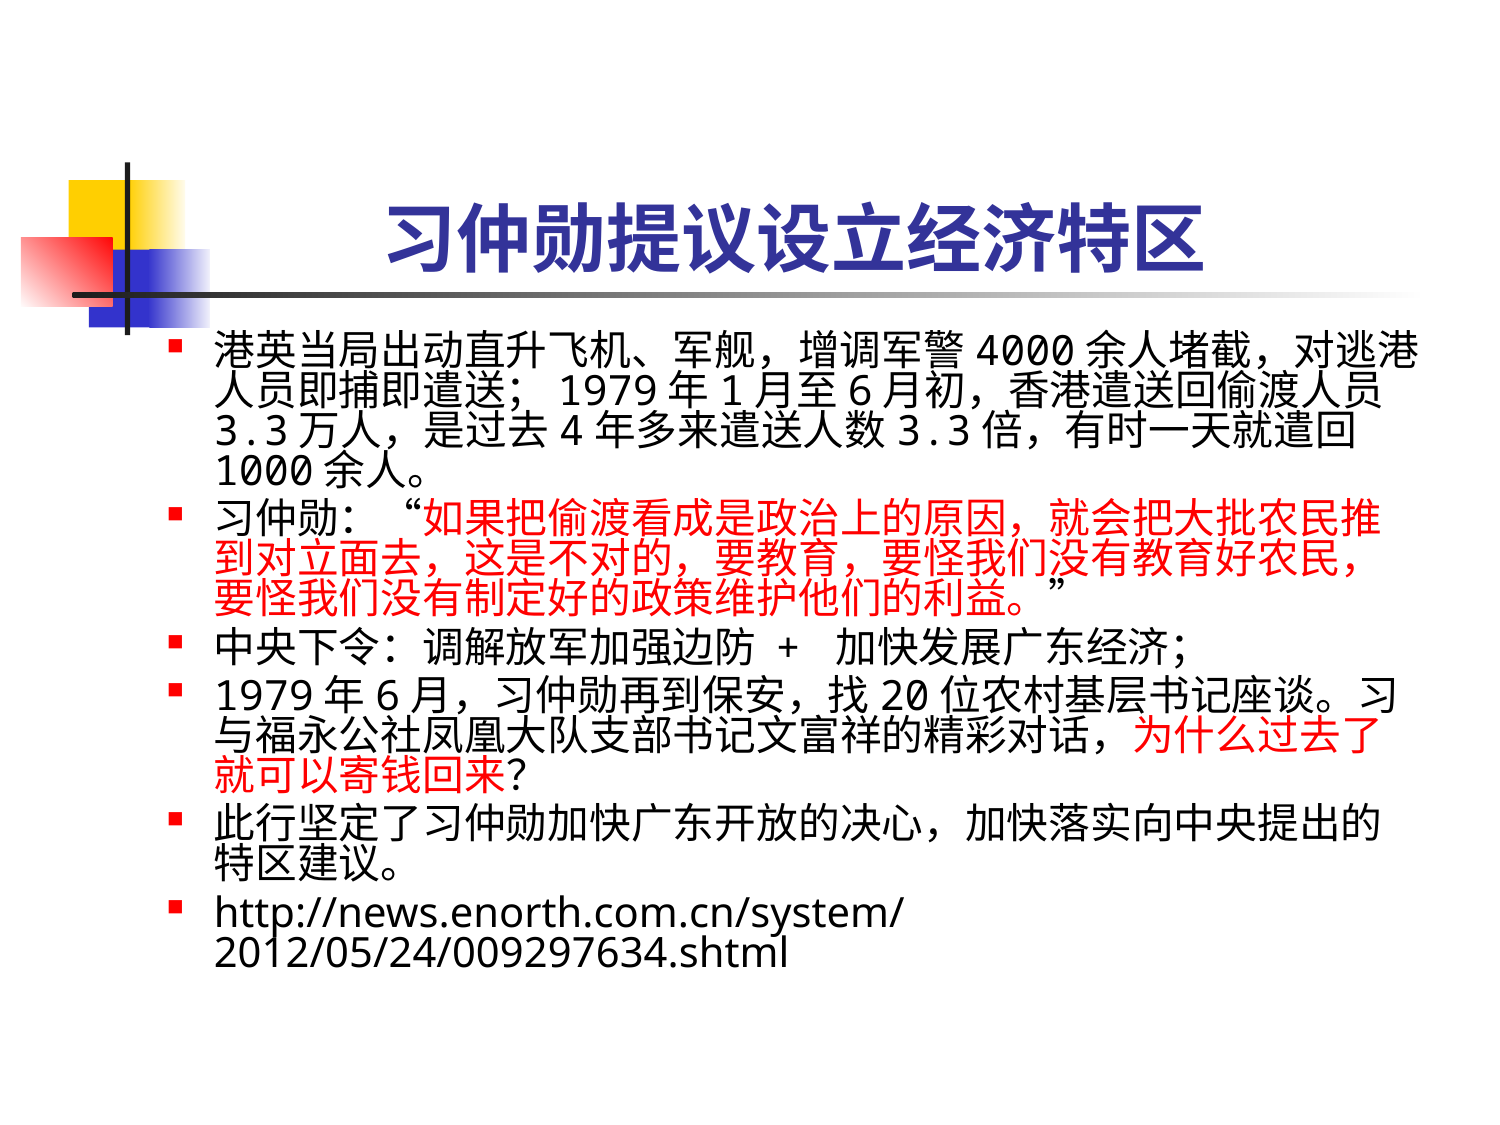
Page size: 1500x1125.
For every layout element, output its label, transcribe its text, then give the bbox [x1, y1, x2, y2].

list 港英当局出动直升飞机、军舰，增调军警4000余人堵截，对逃港人员即捕即遣送；1979年1月至6月初，香港遣送回偷渡人员3.3万人，是过去4年多来遣送人数3.3倍，有时一天就遣回1000余人。 习仲勋：“如果把偷渡看成是政治上的原因，就会把大批农民推到对立面去，这是不对的，要教育，要怪我们没有教育好农民，要怪我们没有制定好的政策维护他们的利益。” 中央下令：调解放军加强边防 + 加快发展广东经济； 1979年6月，习仲勋再到保安，找20位农村基层书记座谈。习与福永公社凤凰大队支部书记文富祥的精彩对话，为什么过去了就可以寄钱回来？ 此行坚定了习仲勋加快广东开放的决心，加快落实向中央提出的特区建议。 http://news.enorth.com.cn/system/2012/05/24/009297634.shtml [76, 326, 1436, 1090]
title 习仲勋提议设立经济特区 [188, 101, 1400, 289]
